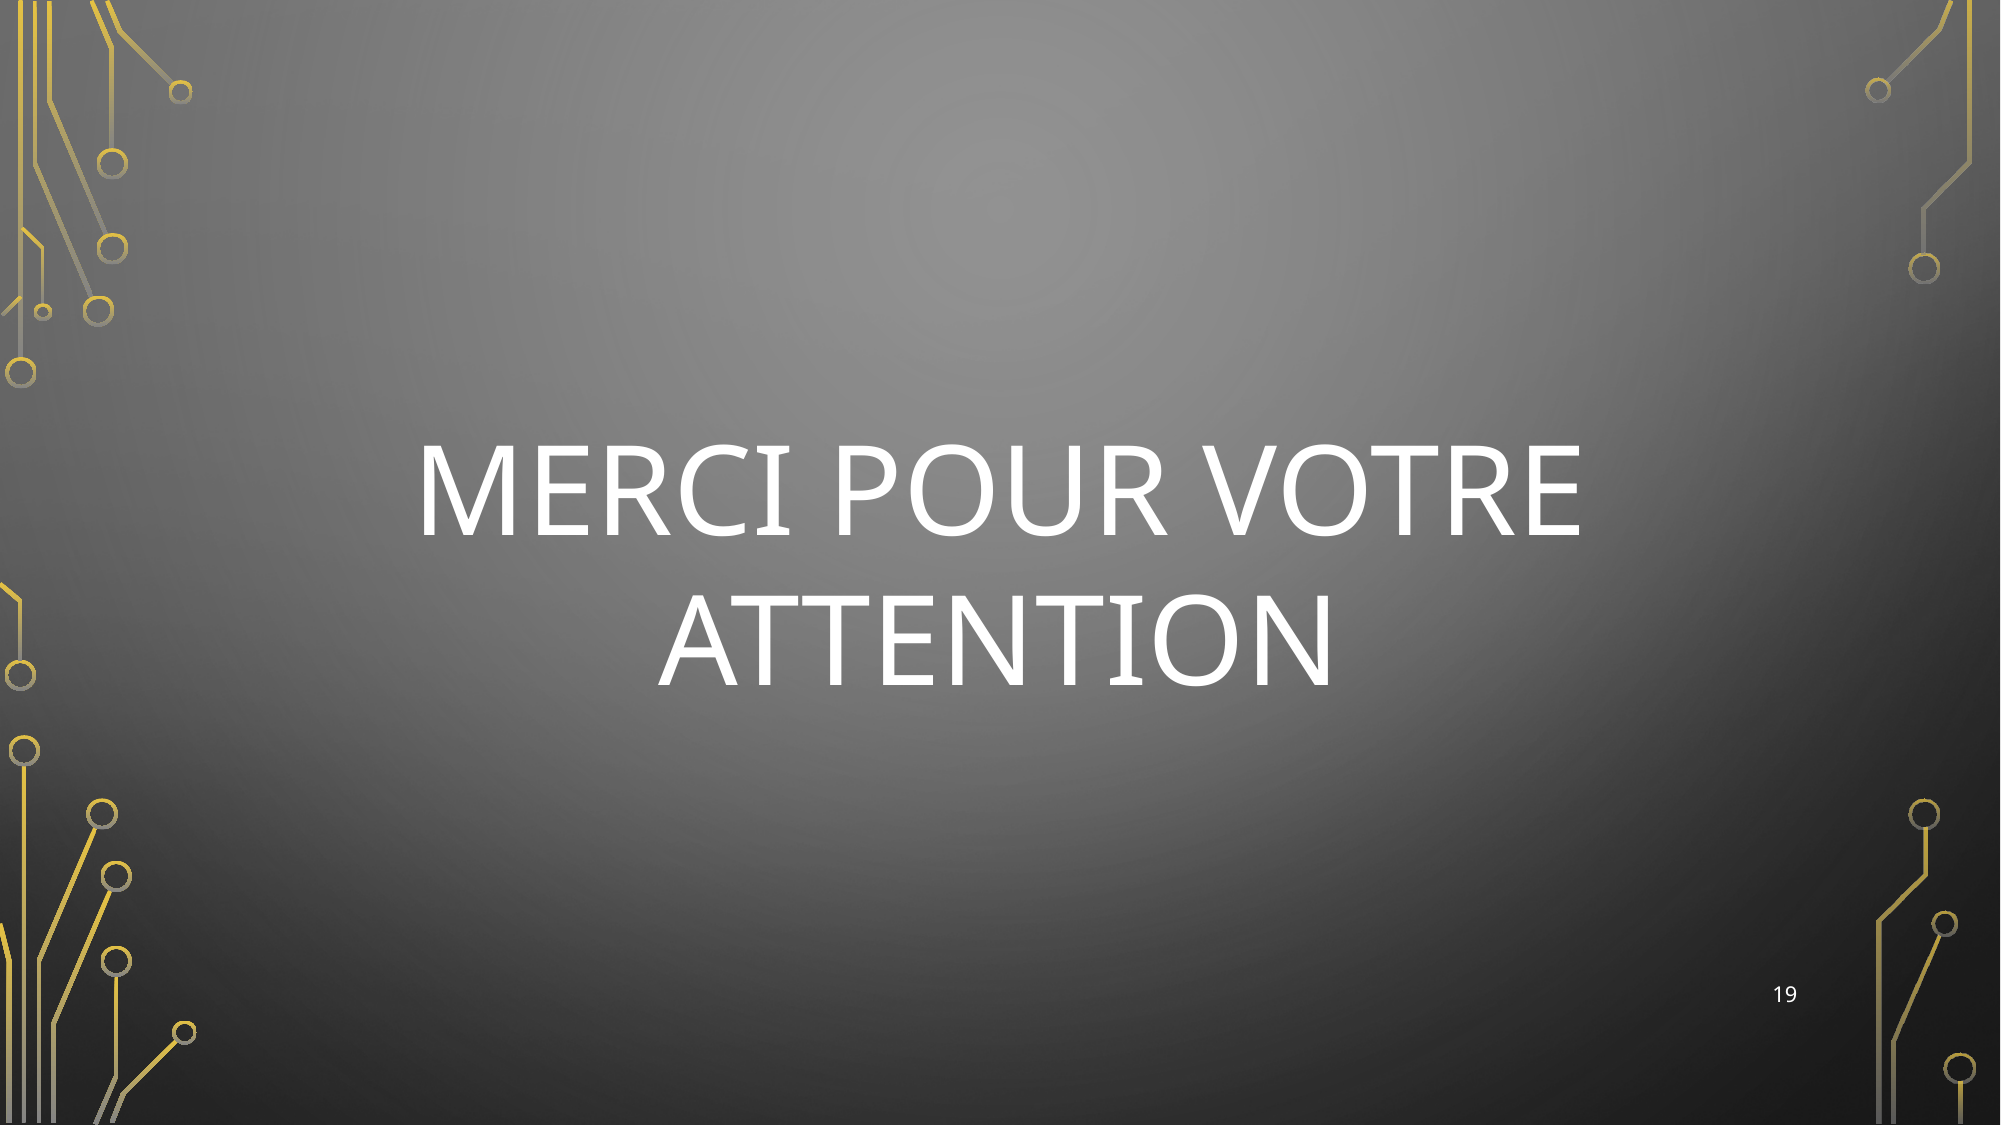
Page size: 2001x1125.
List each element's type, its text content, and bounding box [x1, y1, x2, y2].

slide_number 19 [1685, 965, 1813, 1025]
text_box Merci pour votre attention [397, 403, 1602, 719]
